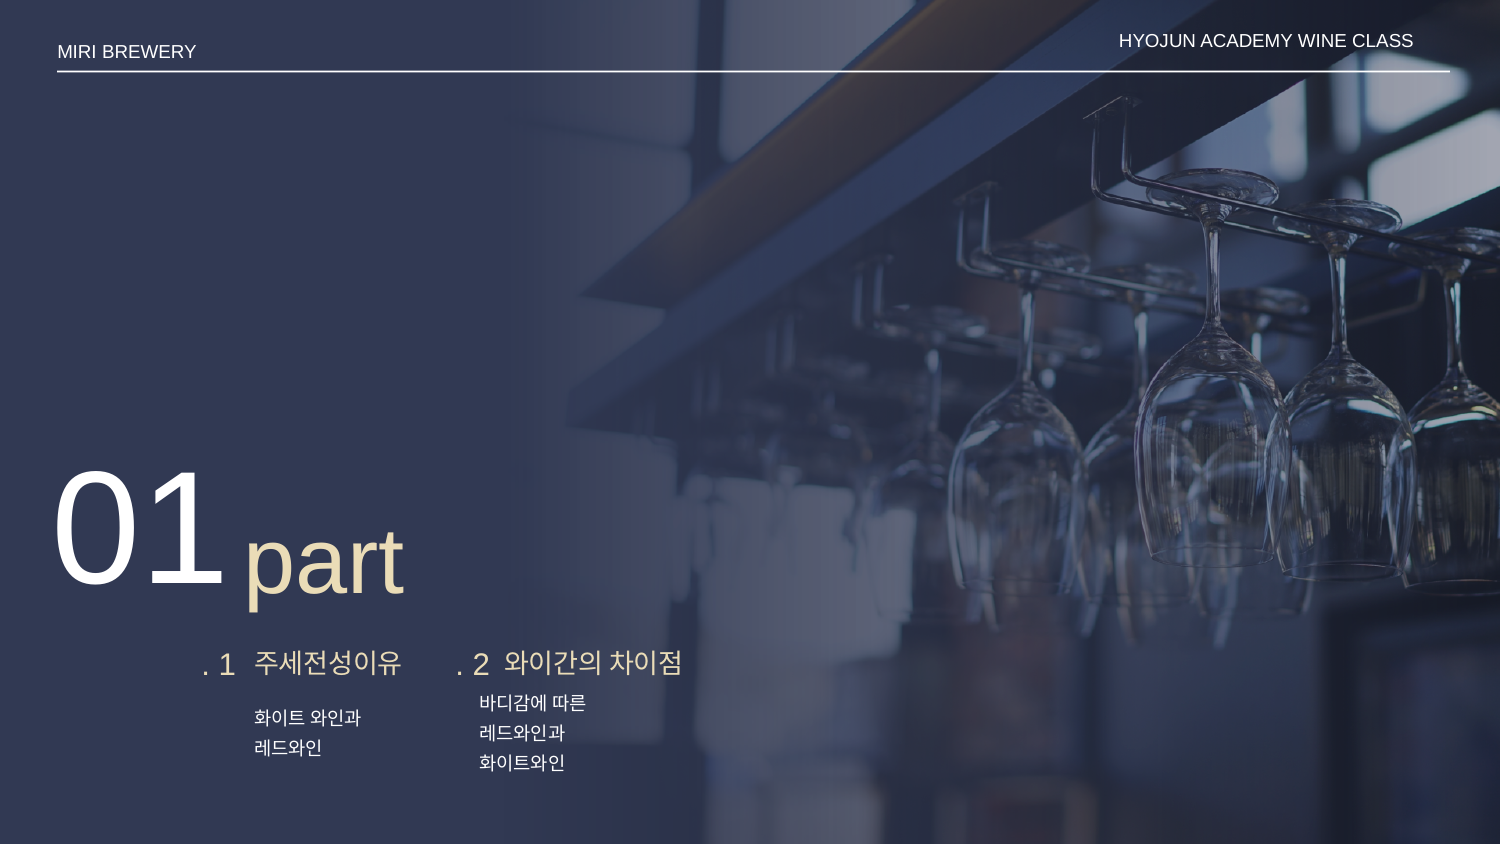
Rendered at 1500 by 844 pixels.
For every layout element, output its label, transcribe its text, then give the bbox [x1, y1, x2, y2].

text_box 바디감에 따른 레드와인과 화이트와인 [479, 688, 495, 770]
text_box 주세전성이유 [254, 645, 429, 683]
text_box part [165, 494, 483, 626]
text_box 01 [36, 415, 245, 638]
text_box MIRI BREWERY [57, 39, 370, 65]
picture [57, 0, 1500, 844]
text_box . 2 [441, 642, 495, 686]
text_box 화이트 와인과 레드와인 [254, 688, 371, 770]
text_box . 1 [187, 642, 250, 686]
